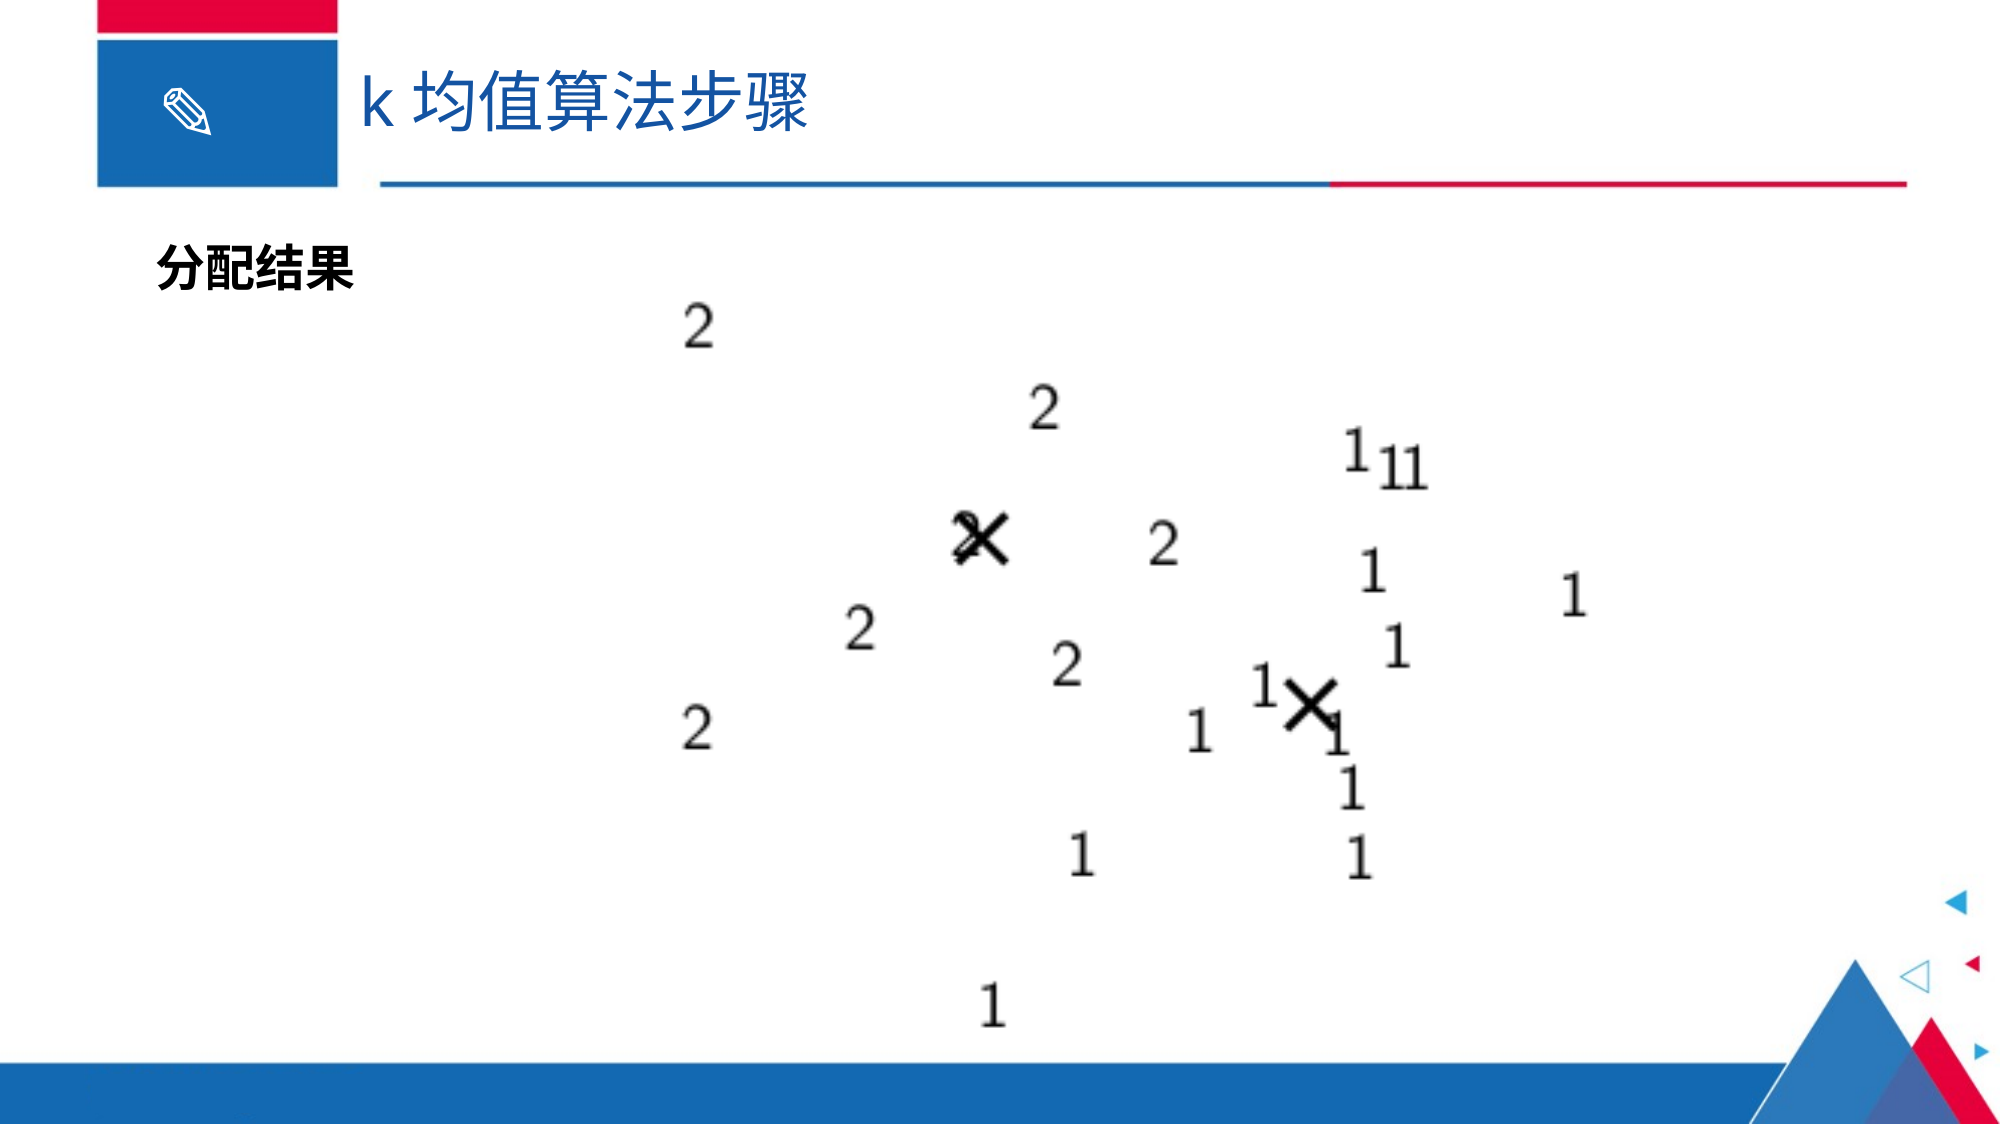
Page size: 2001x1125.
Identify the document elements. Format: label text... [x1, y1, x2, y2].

picture [0, 0, 2000, 1124]
text_box 分配结果 [140, 189, 1175, 351]
title k均值算法步骤 [344, 51, 1413, 159]
